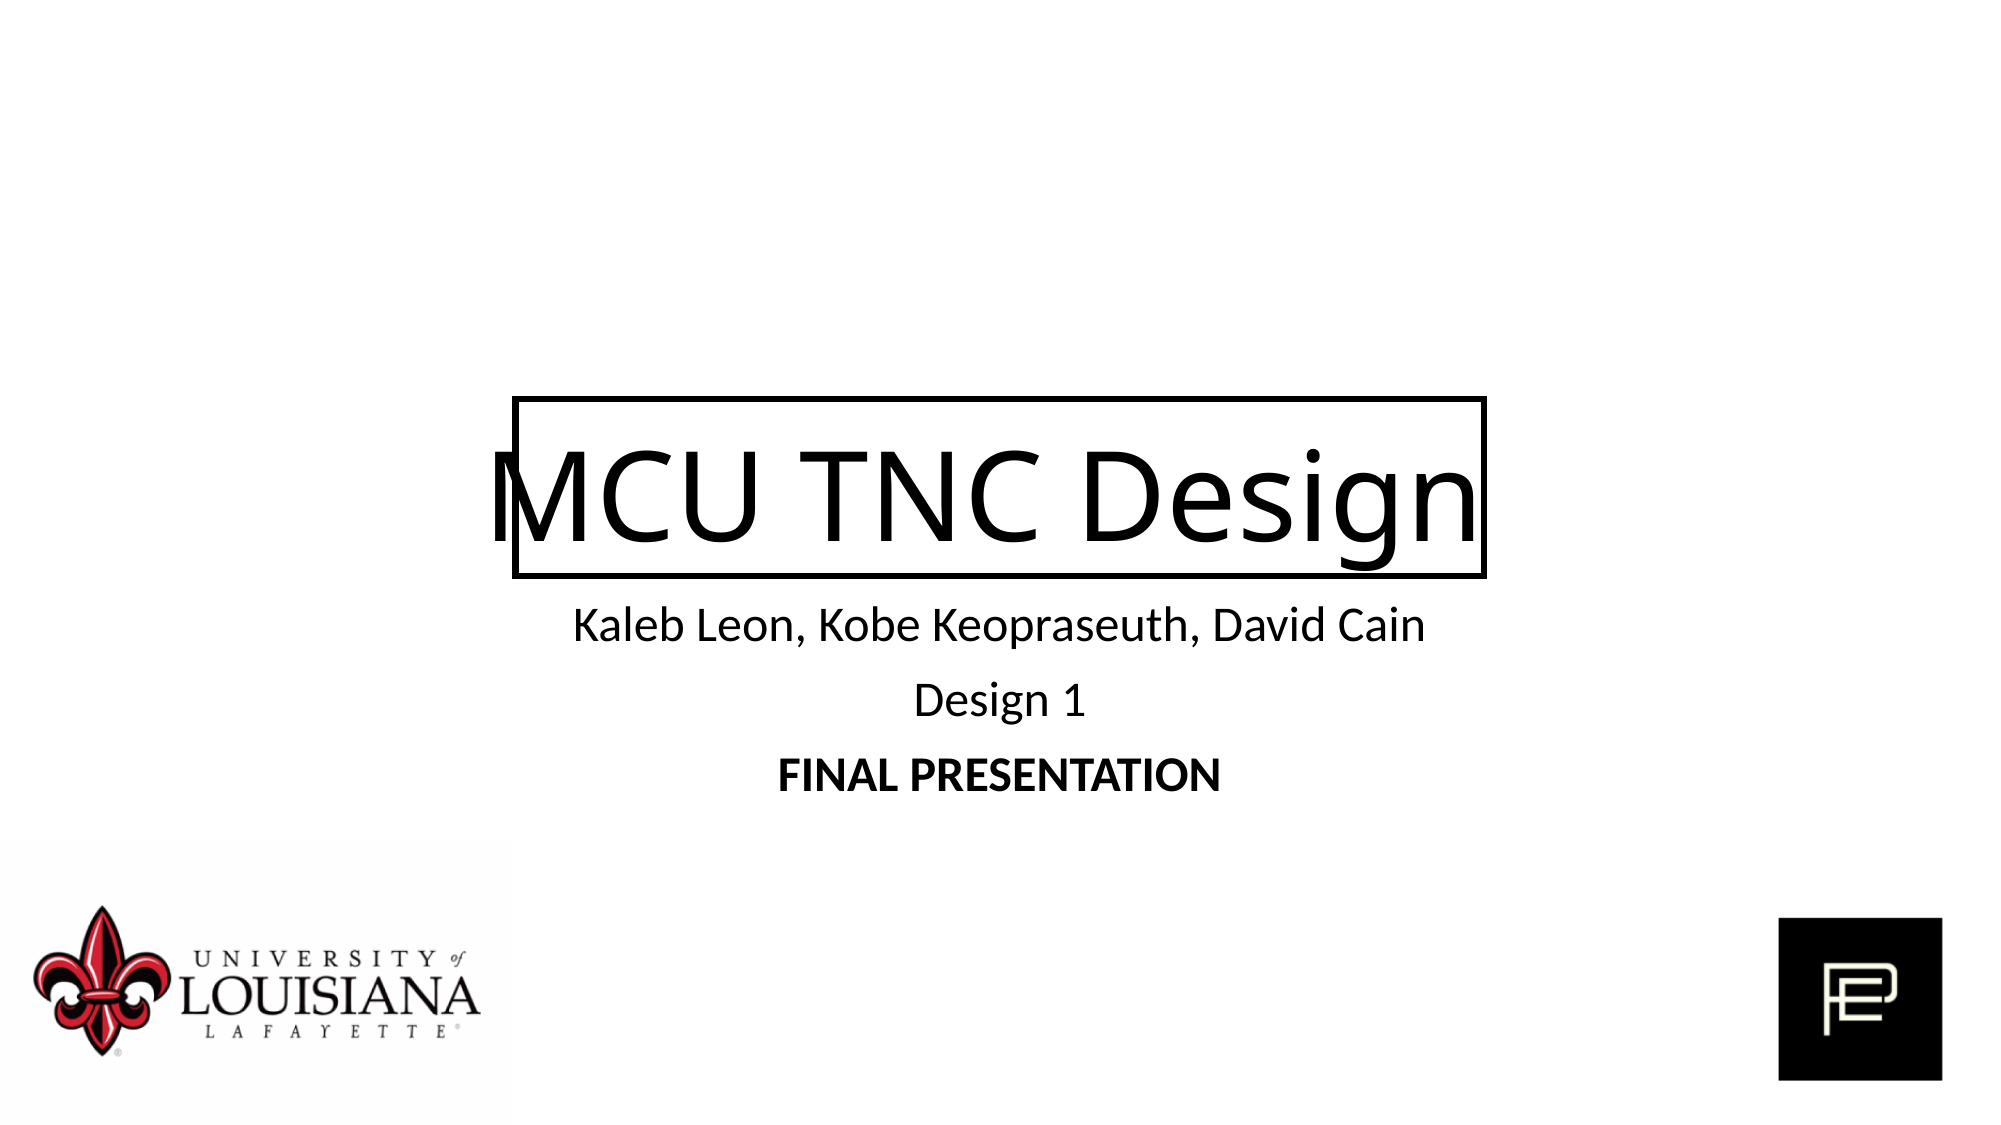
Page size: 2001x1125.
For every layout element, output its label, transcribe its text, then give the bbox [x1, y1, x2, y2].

subtitle Kaleb Leon, Kobe Keopraseuth, David Cain Design 1 FINAL PRESENTATION [249, 590, 1750, 863]
picture [1775, 913, 1945, 1082]
picture [0, 836, 513, 1125]
title MCU TNC Design [249, 184, 1750, 576]
text_box [515, 398, 1485, 577]
